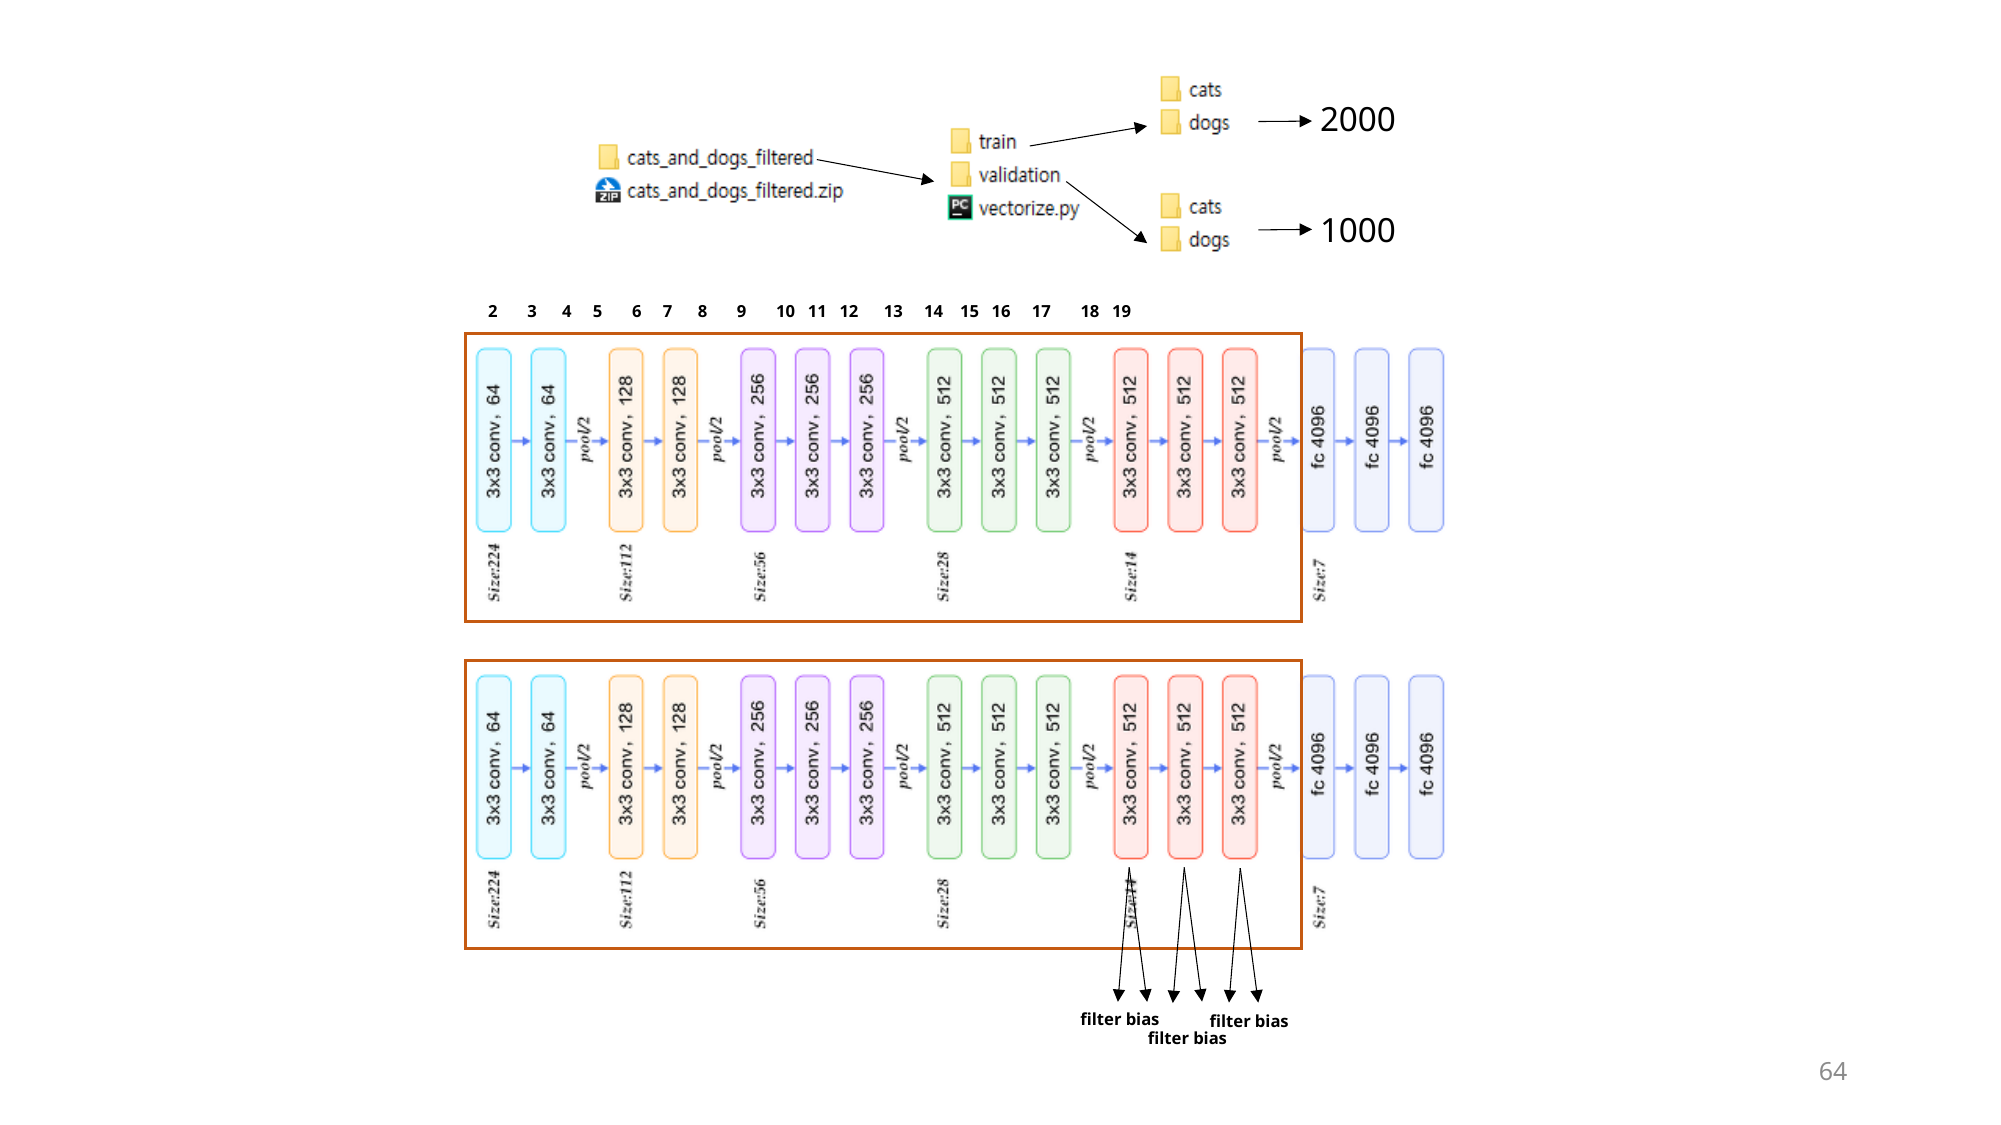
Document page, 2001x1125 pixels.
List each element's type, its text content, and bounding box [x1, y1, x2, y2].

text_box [462, 293, 1457, 622]
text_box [462, 660, 1457, 1057]
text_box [585, 67, 1415, 293]
slide_number 64 [1412, 1042, 1863, 1103]
